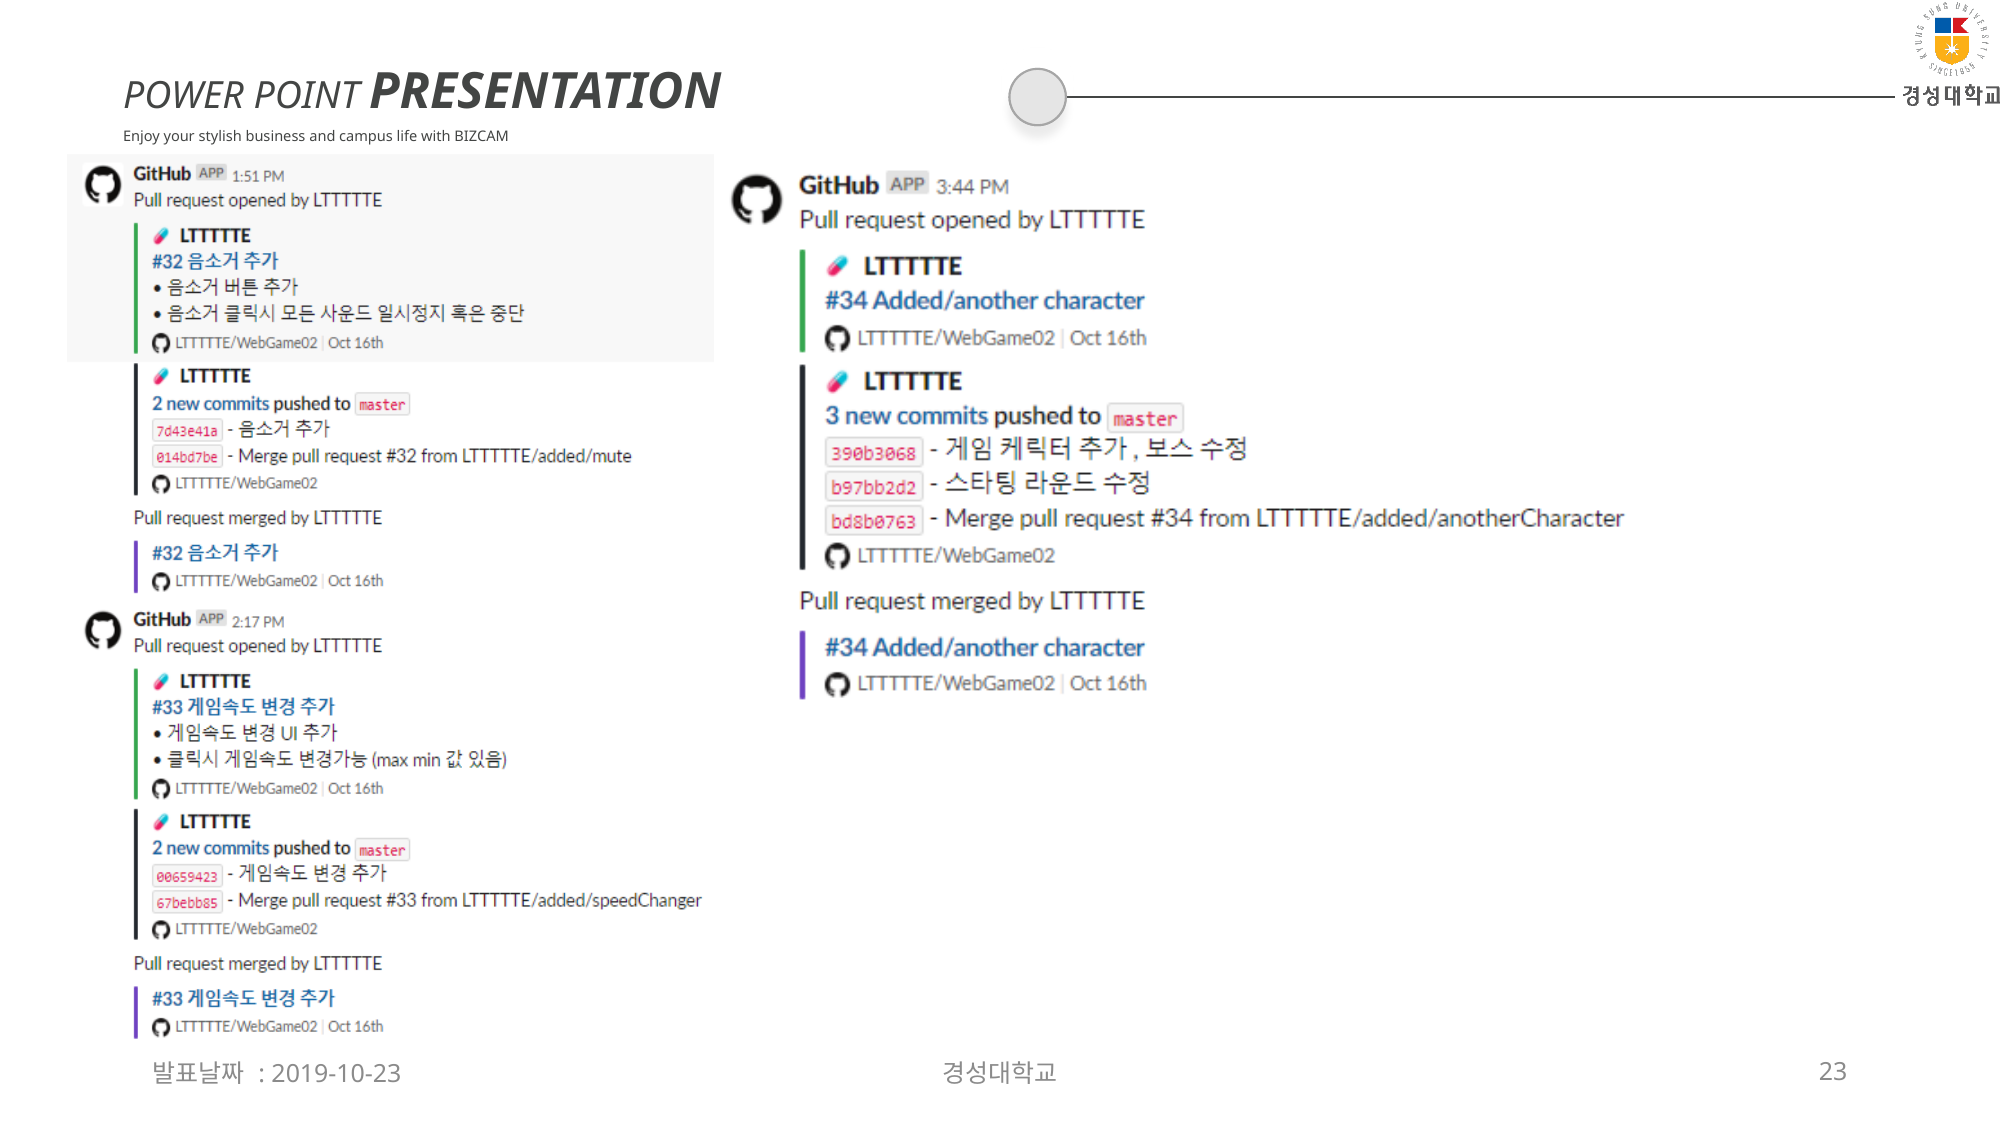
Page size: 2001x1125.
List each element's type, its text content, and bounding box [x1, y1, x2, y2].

picture [67, 153, 1655, 1043]
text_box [1009, 68, 1066, 126]
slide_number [137, 1043, 588, 1103]
picture [1903, 2, 2000, 106]
text_box POWER POINT PRESENTATION Enjoy your stylish business and campus life with BIZCAM [108, 20, 873, 152]
footer 경성대학교 [662, 1042, 1338, 1103]
slide_number 23 [1412, 1042, 1863, 1103]
